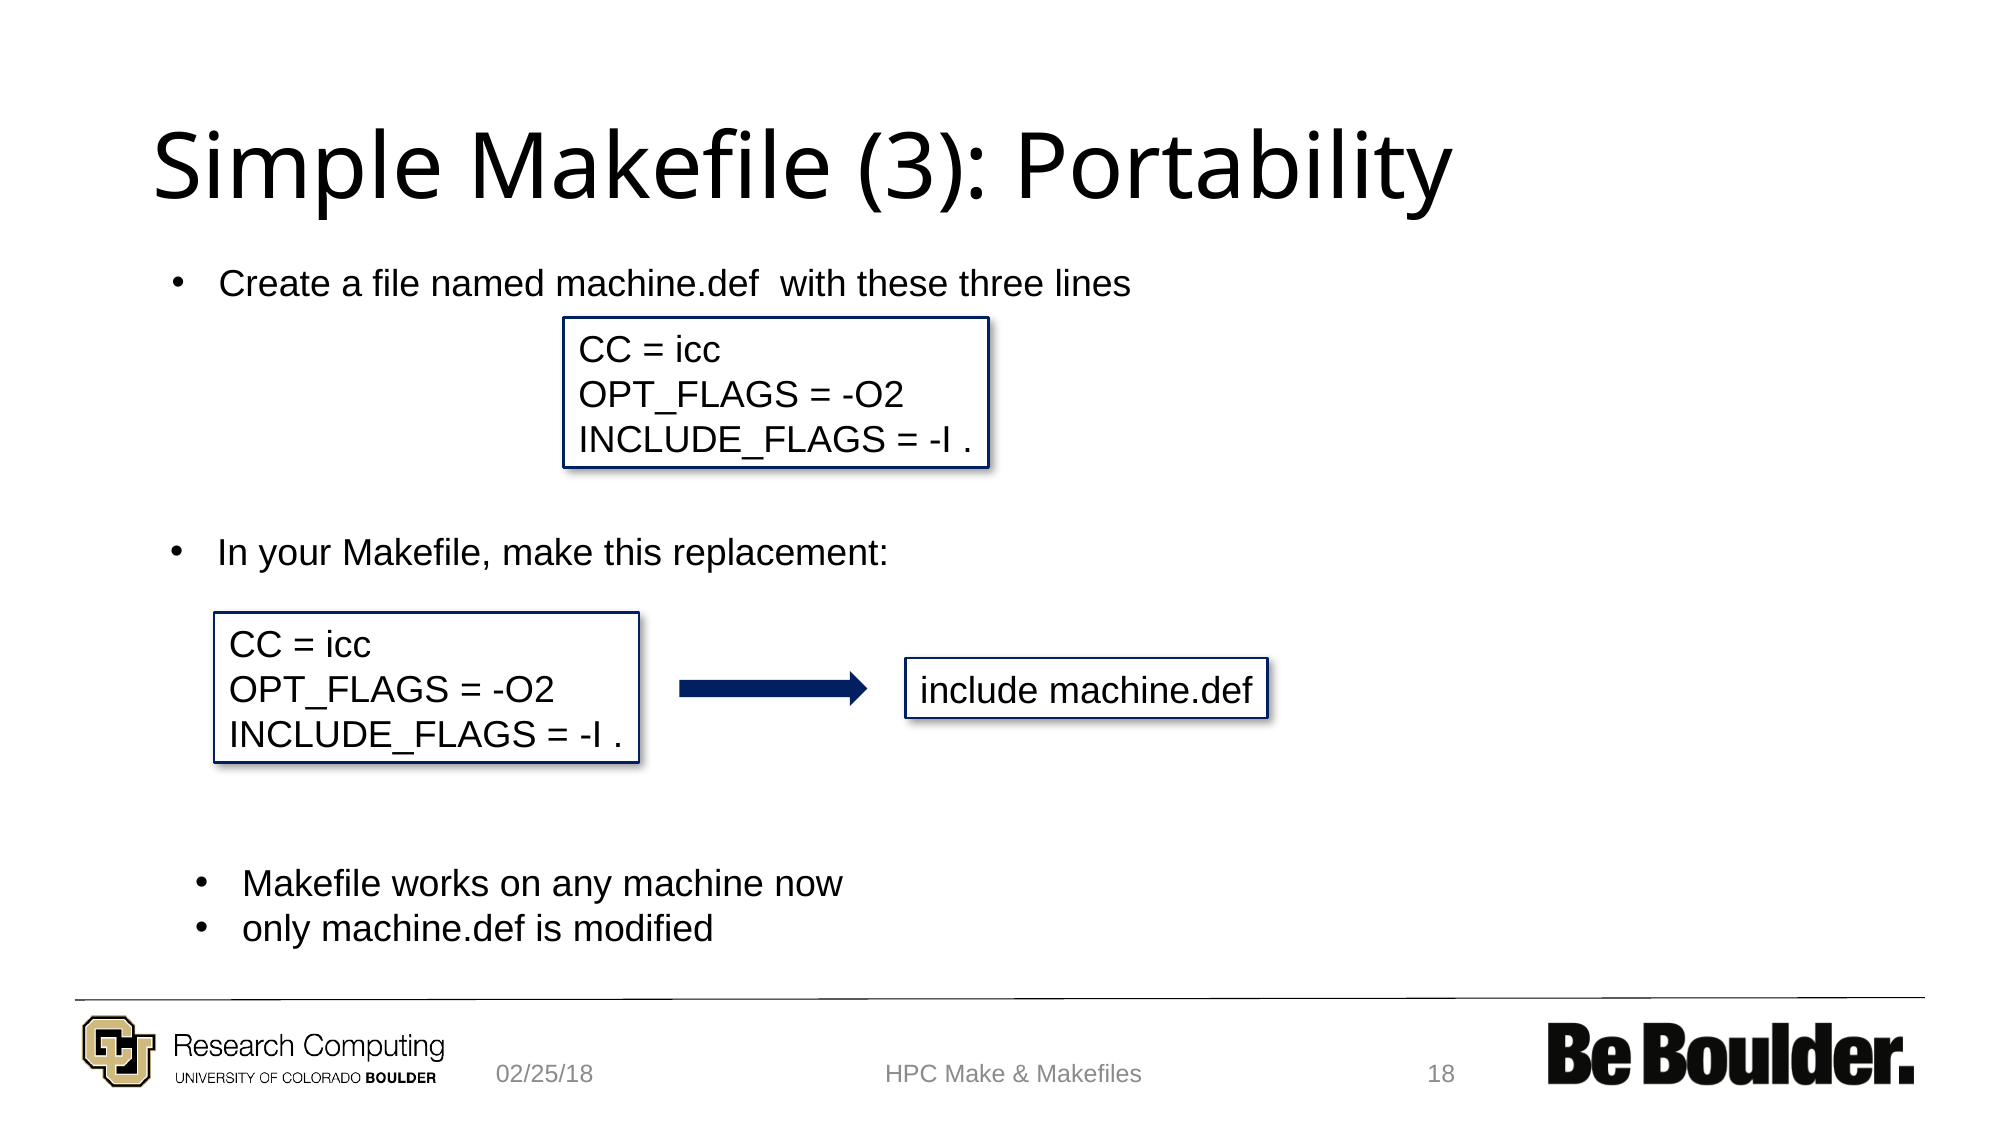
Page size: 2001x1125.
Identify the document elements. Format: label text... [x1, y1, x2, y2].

text_box Makefile works on any machine now only machine.def is modified [180, 851, 858, 957]
text_box In your Makefile, make this replacement: [155, 520, 905, 581]
text_box CC = icc OPT_FLAGS = -O2 INCLUDE_FLAGS = -I . [214, 612, 639, 763]
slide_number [480, 1042, 615, 1103]
text_box CC = icc OPT_FLAGS = -O2 INCLUDE_FLAGS = -I . [563, 317, 989, 468]
text_box Create a file named machine.def with these three lines [156, 251, 1147, 312]
footer HPC Make & Makefiles [676, 1042, 1352, 1103]
title Simple Makefile (3): Portability [137, 59, 1863, 278]
text_box include machine.def [905, 658, 1268, 718]
picture [81, 1015, 444, 1088]
slide_number 18 [1412, 1042, 1525, 1103]
text_box [679, 670, 868, 707]
picture [1524, 1015, 1938, 1088]
